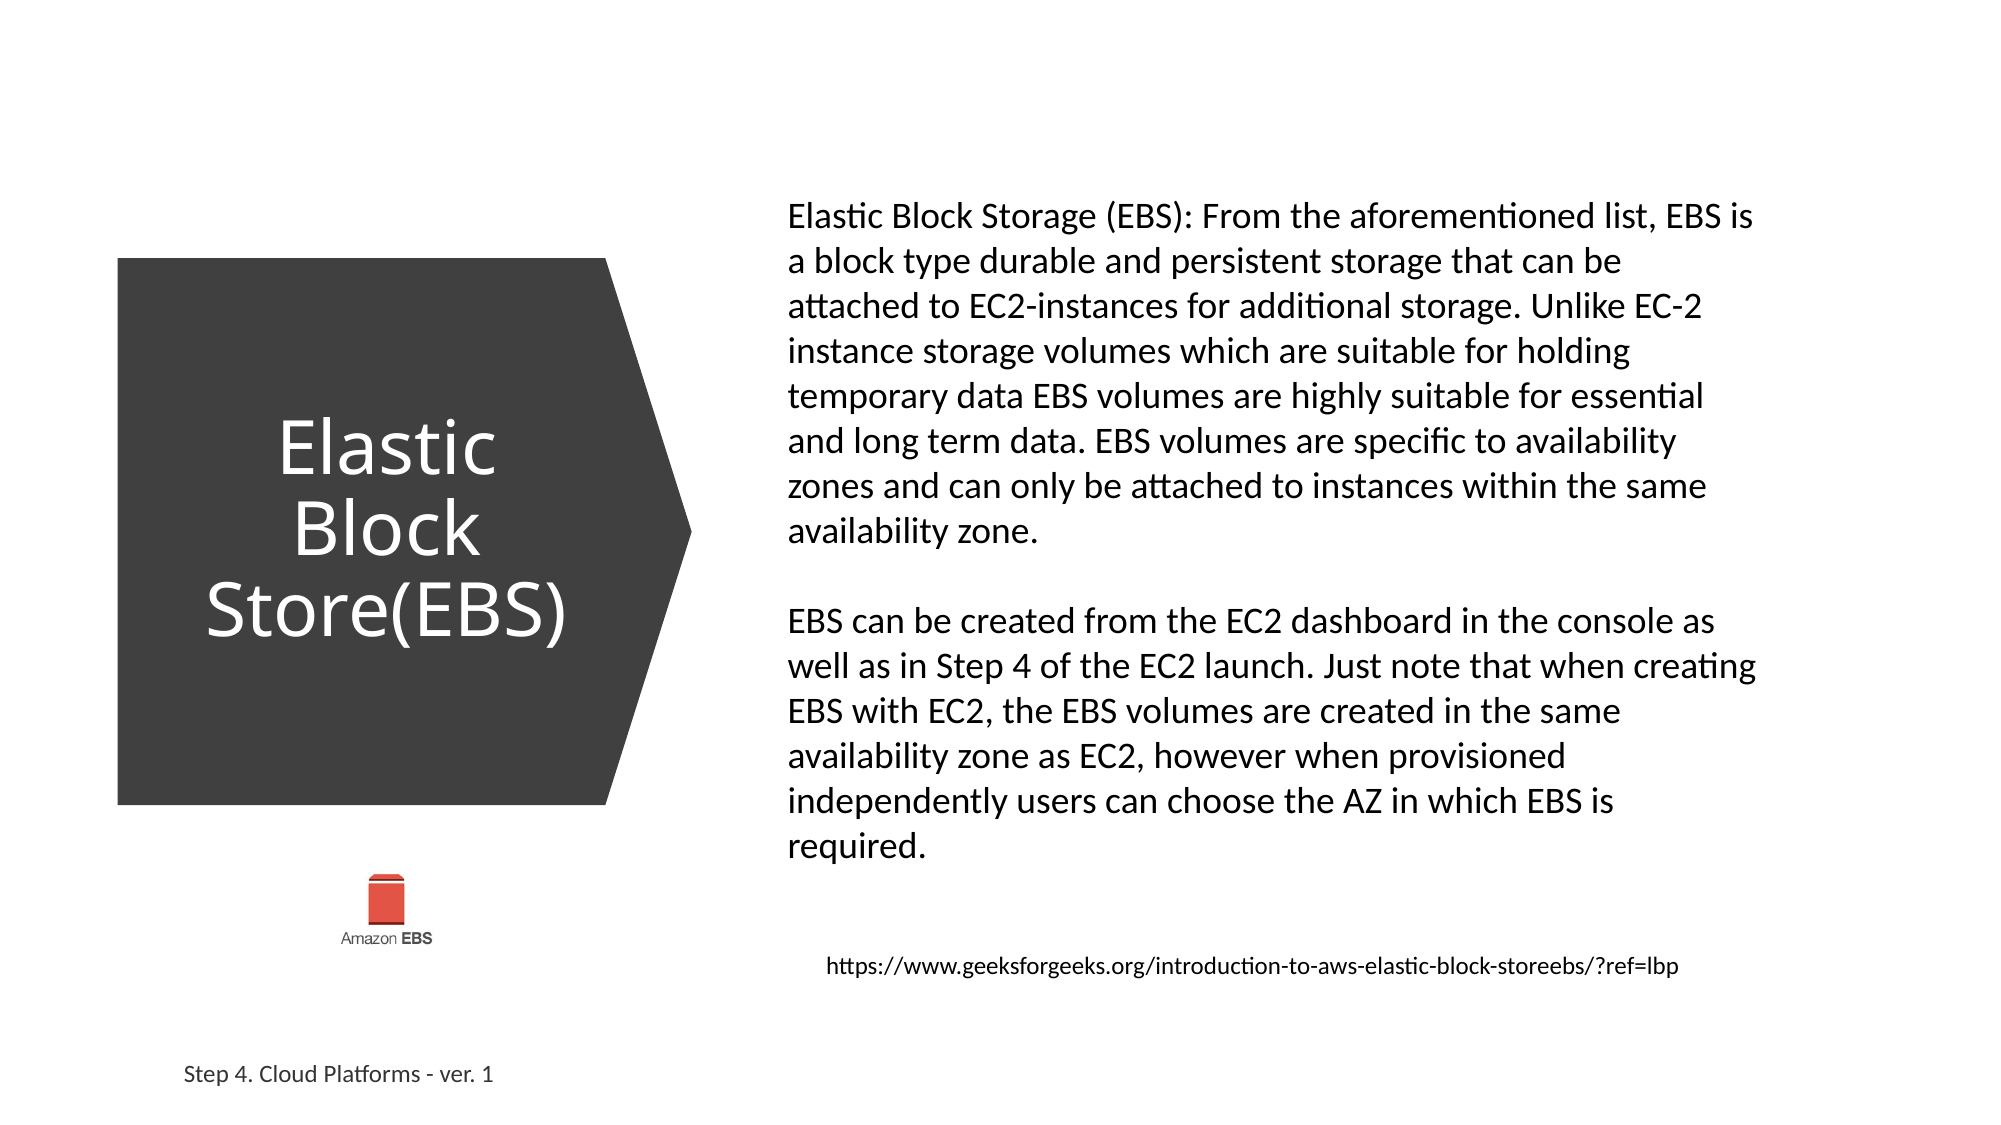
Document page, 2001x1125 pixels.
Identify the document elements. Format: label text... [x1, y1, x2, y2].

text_box https://www.geeksforgeeks.org/introduction-to-aws-elastic-block-storeebs/?ref=lbp [811, 941, 1812, 987]
text_box Elastic Block Storage (EBS): From the aforementioned list, EBS is a block type durable and persistent storage that can be attached to EC2-instances for additional storage. Unlike EC-2 instance storage volumes which are suitable for holding temporary data EBS volumes are highly suitable for essential and long term data. EBS volumes are specific to availability zones and can only be attached to instances within the same availability zone. EBS can be created from the EC2 dashboard in the console as well as in Step 4 of the EC2 launch. Just note that when creating EBS with EC2, the EBS volumes are created in the same availability zone as EC2, however when provisioned independently users can choose the AZ in which EBS is required. [772, 183, 1773, 873]
text_box [116, 257, 693, 807]
title Elastic Block Store(EBS) [168, 322, 605, 741]
picture [308, 861, 465, 964]
footer Step 4. Cloud Platforms - ver. 1 [168, 1042, 1188, 1103]
